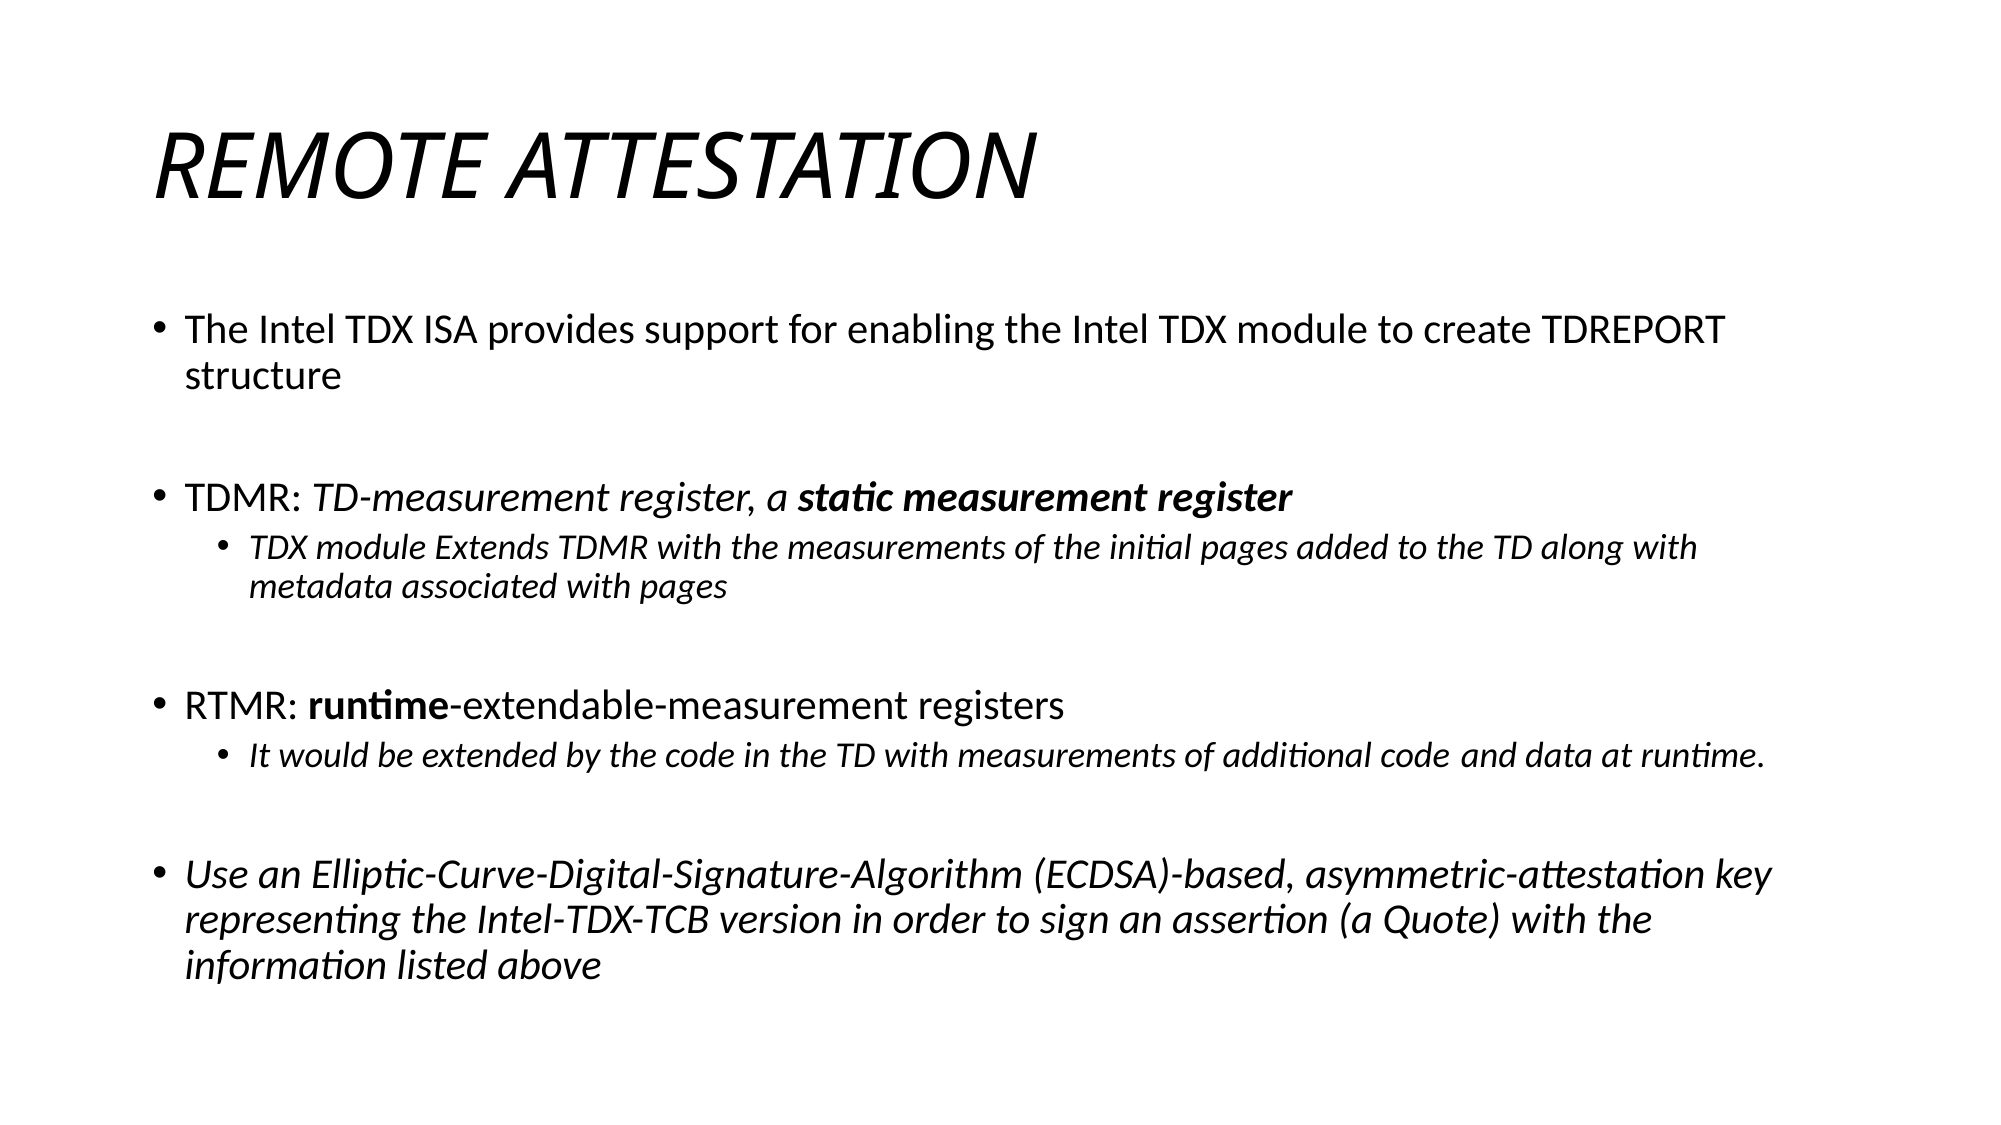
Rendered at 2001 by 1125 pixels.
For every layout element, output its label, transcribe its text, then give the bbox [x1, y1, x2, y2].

title REMOTE ATTESTATION [137, 59, 1863, 278]
list The Intel TDX ISA provides support for enabling the Intel TDX module to create TDREPORT structure TDMR: TD-measurement register, a static measurement register TDX module Extends TDMR with the measurements of the initial pages added to the TD along with metadata associated with pages RTMR: runtime-extendable-measurement registers It would be extended by the code in the TD with measurements of additional code and data at runtime. Use an Elliptic-Curve-Digital-Signature-Algorithm (ECDSA)-based, asymmetric-attestation key representing the Intel-TDX-TCB version in order to sign an assertion (a Quote) with the information listed above [137, 299, 1863, 1014]
